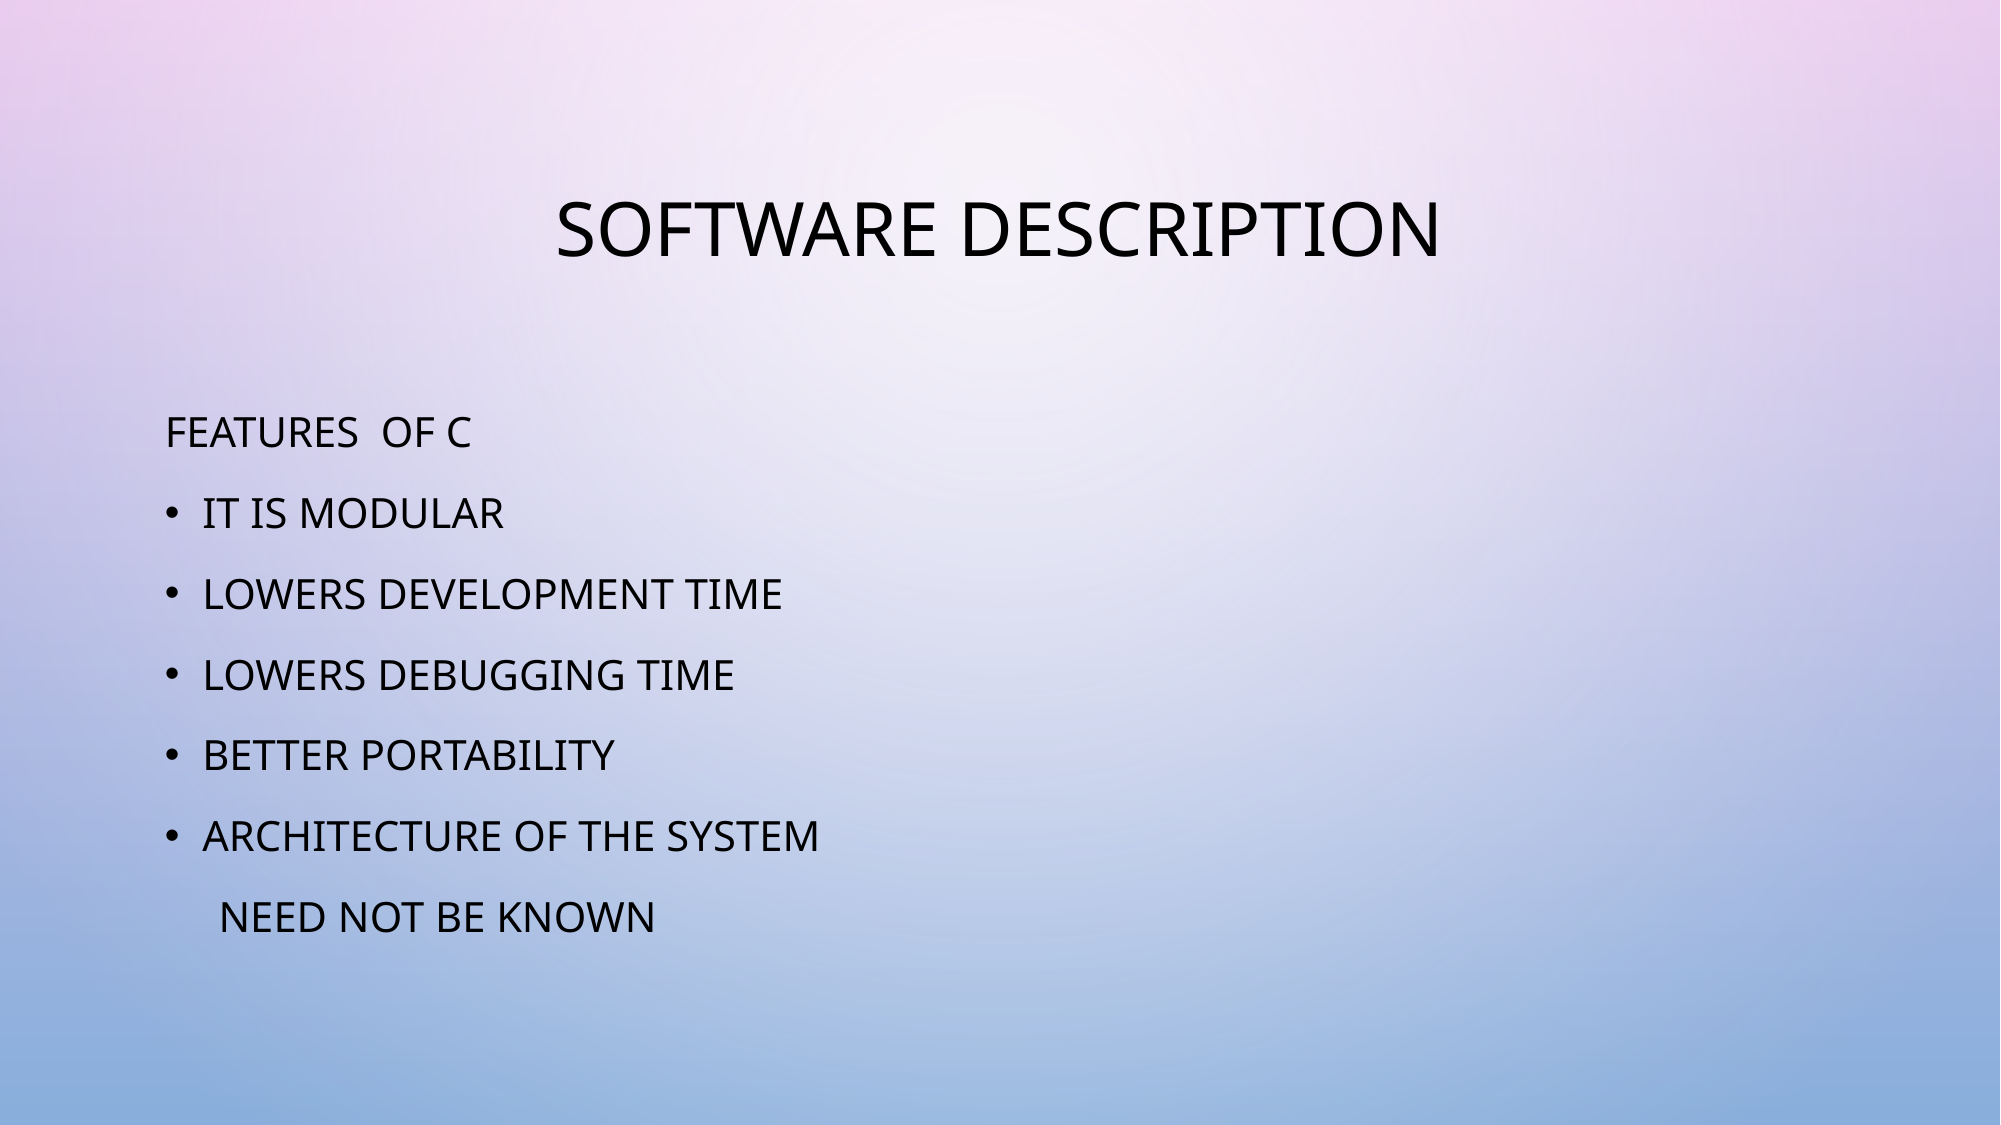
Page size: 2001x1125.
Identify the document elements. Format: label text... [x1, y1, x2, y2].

list FEATURES OF C It is modular Lowers development time Lowers debugging time Better portability Architecture of the system need not be known [149, 388, 1851, 950]
text_box ABOUT THE DEPARTMENT [0, 0, 2000, 615]
title SOFTWARE DESCRIPTION [149, 101, 1851, 364]
